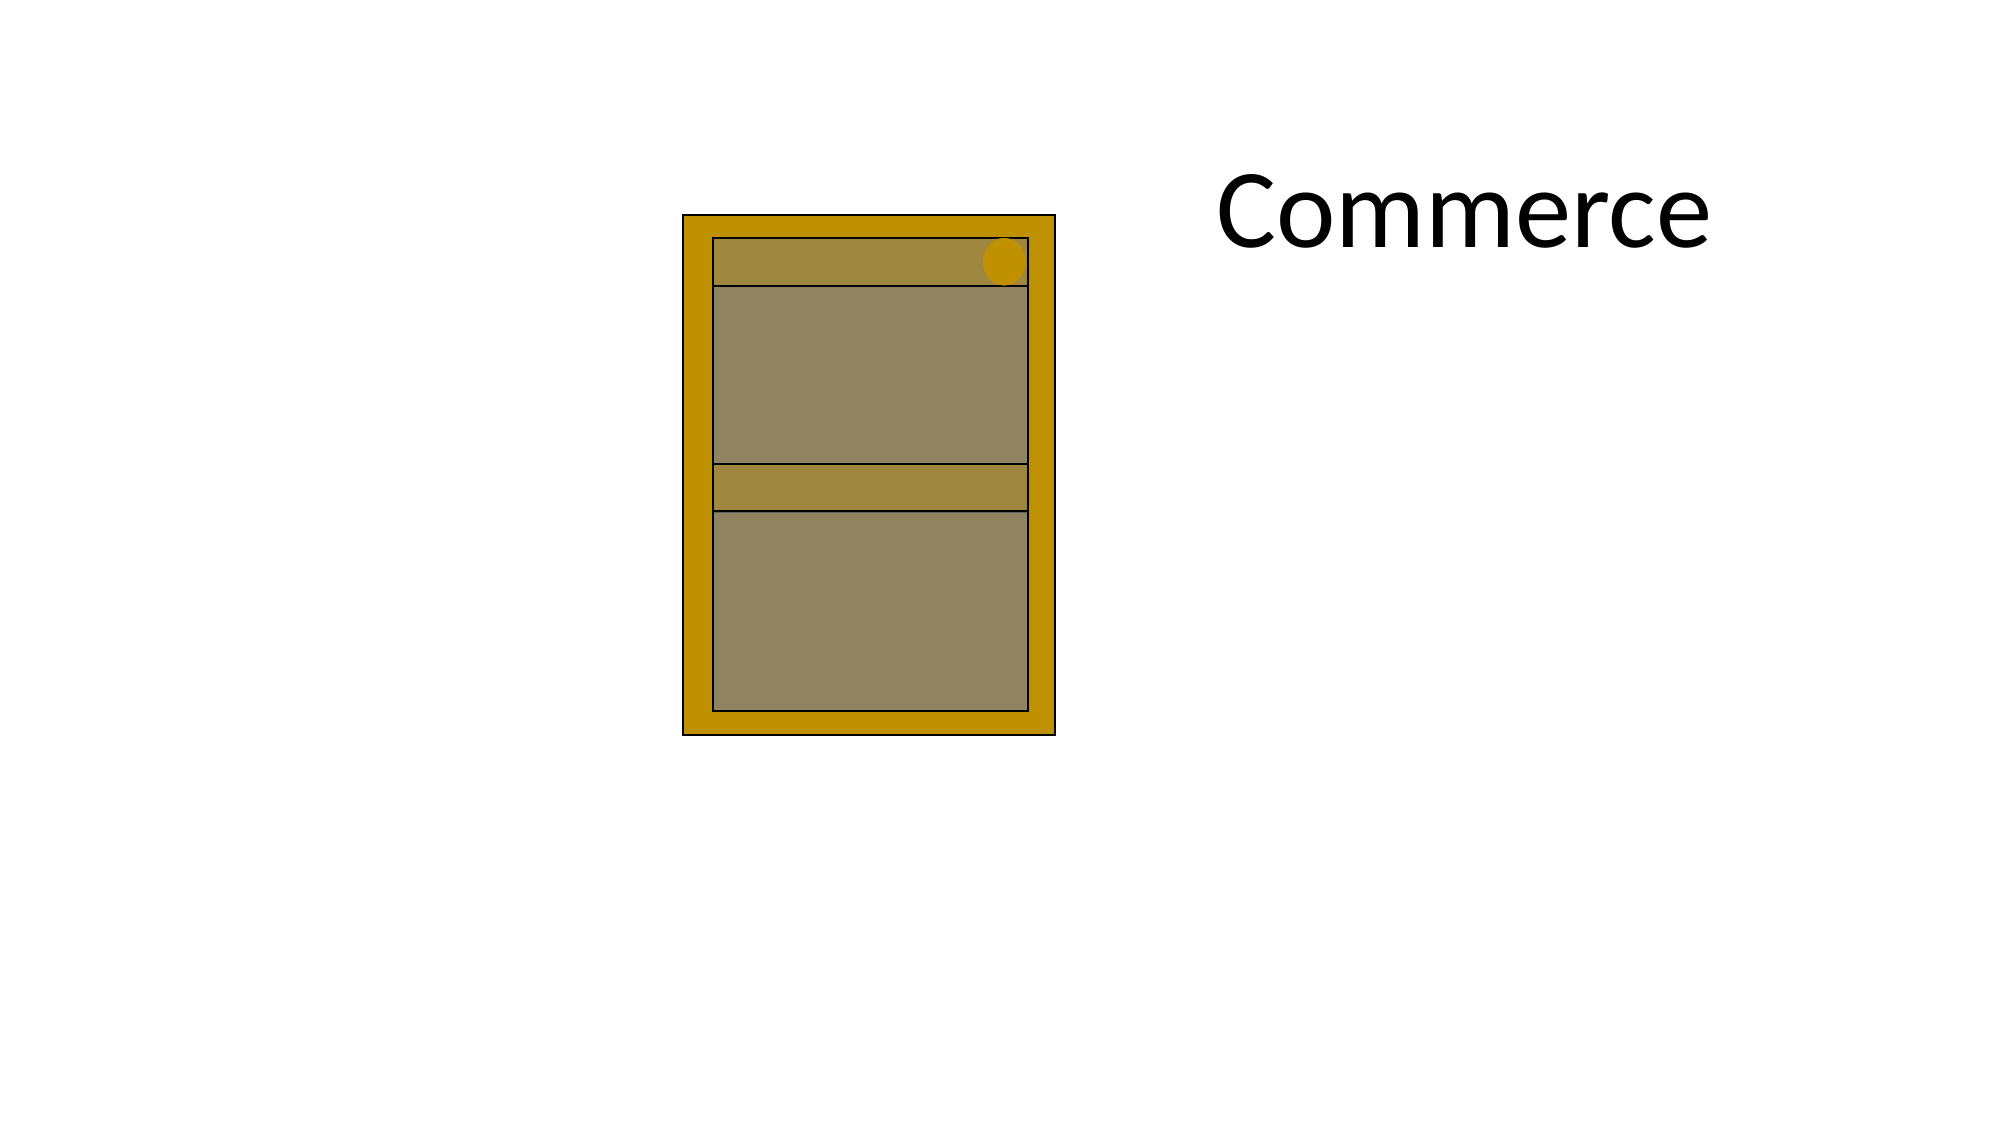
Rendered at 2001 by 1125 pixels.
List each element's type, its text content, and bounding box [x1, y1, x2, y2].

text_box Commerce [1201, 127, 1728, 278]
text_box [682, 215, 1055, 736]
